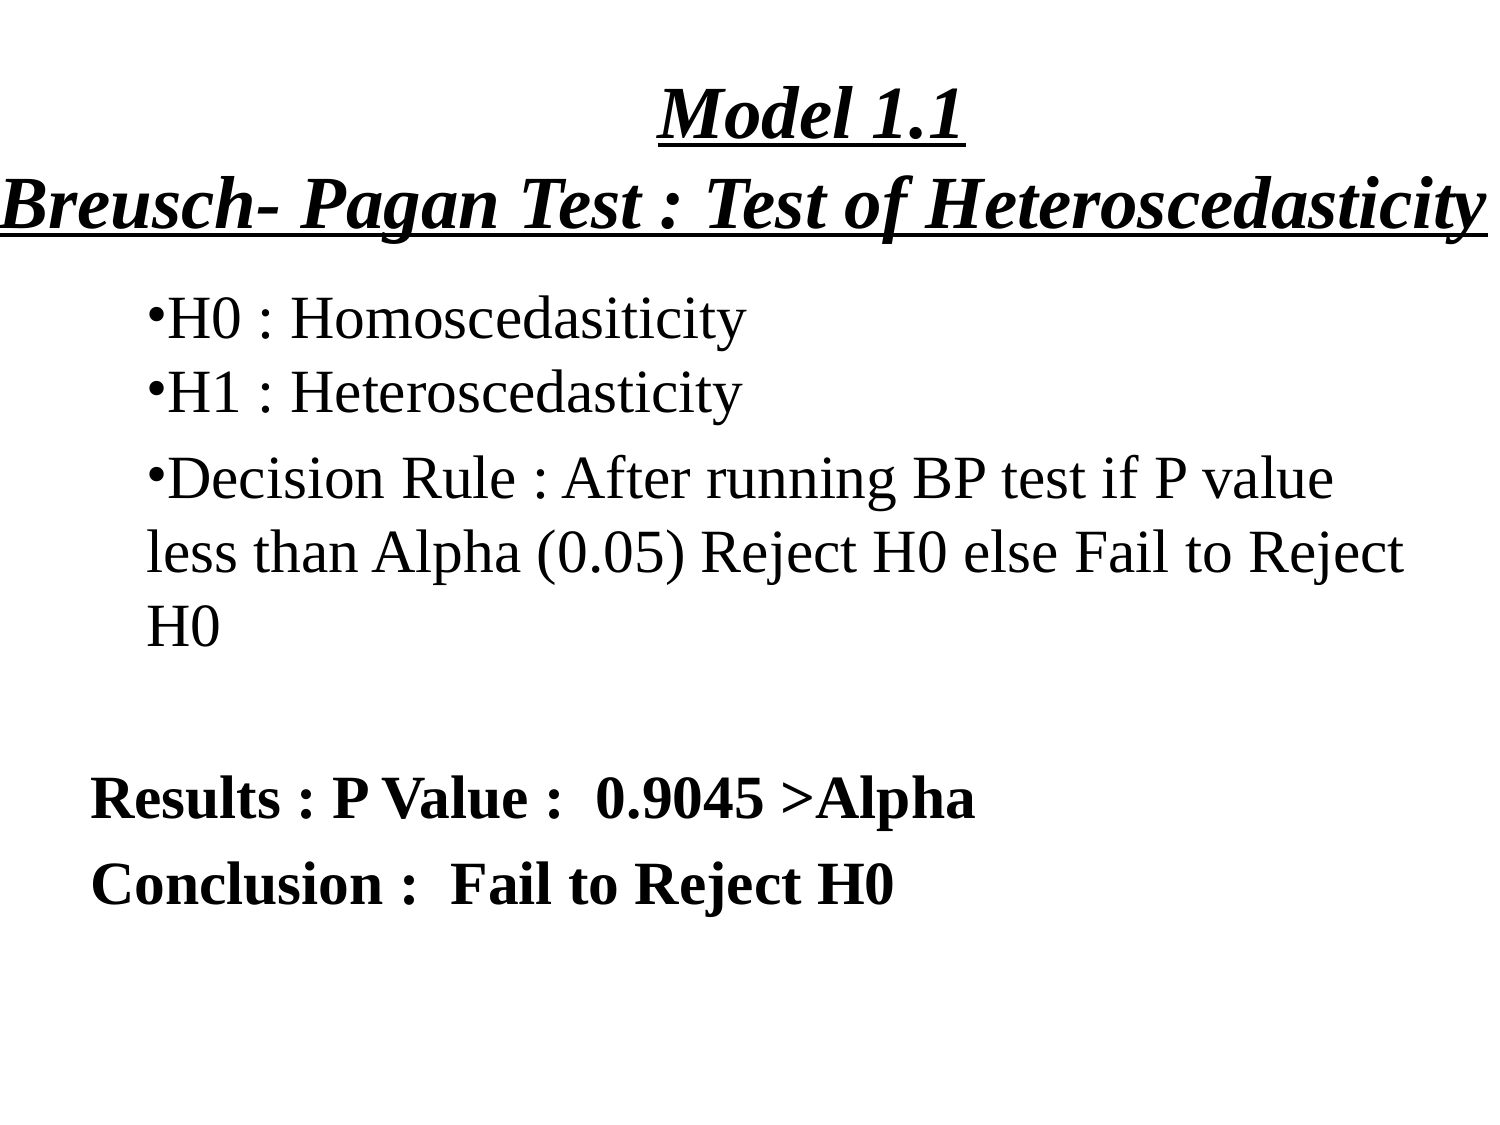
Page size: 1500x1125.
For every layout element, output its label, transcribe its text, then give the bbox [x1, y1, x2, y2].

list H0 : Homoscedasiticity H1 : Heteroscedasticity Decision Rule : After running BP test if P value less than Alpha (0.05) Reject H0 else Fail to Reject H0 Results : P Value : 0.9045 >Alpha Conclusion : Fail to Reject H0 [75, 262, 1425, 1005]
title Model 1.1 Breusch- Pagan Test : Test of Heteroscedasticity [0, 45, 1500, 263]
